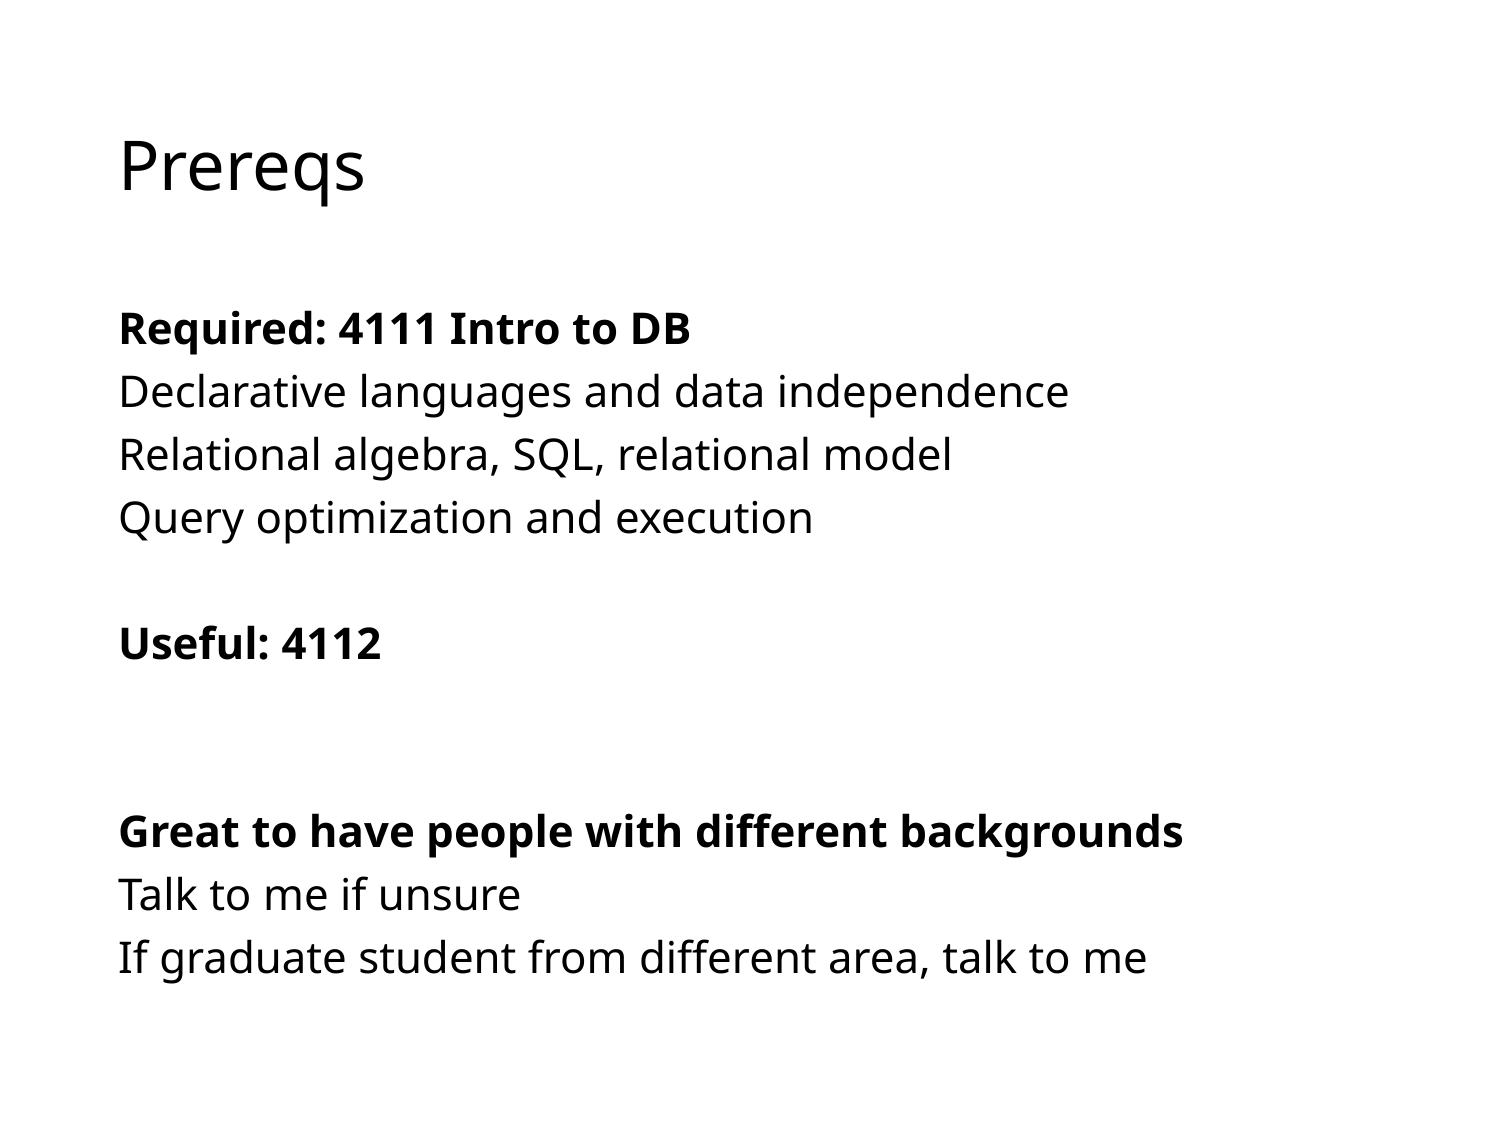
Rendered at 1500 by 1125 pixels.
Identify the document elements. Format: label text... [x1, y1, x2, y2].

list Required: 4111 Intro to DB Declarative languages and data independence Relational algebra, SQL, relational model Query optimization and execution Useful: 4112 Great to have people with different backgrounds Talk to me if unsure If graduate student from different area, talk to me [103, 299, 1397, 1014]
title Prereqs [103, 59, 1397, 278]
